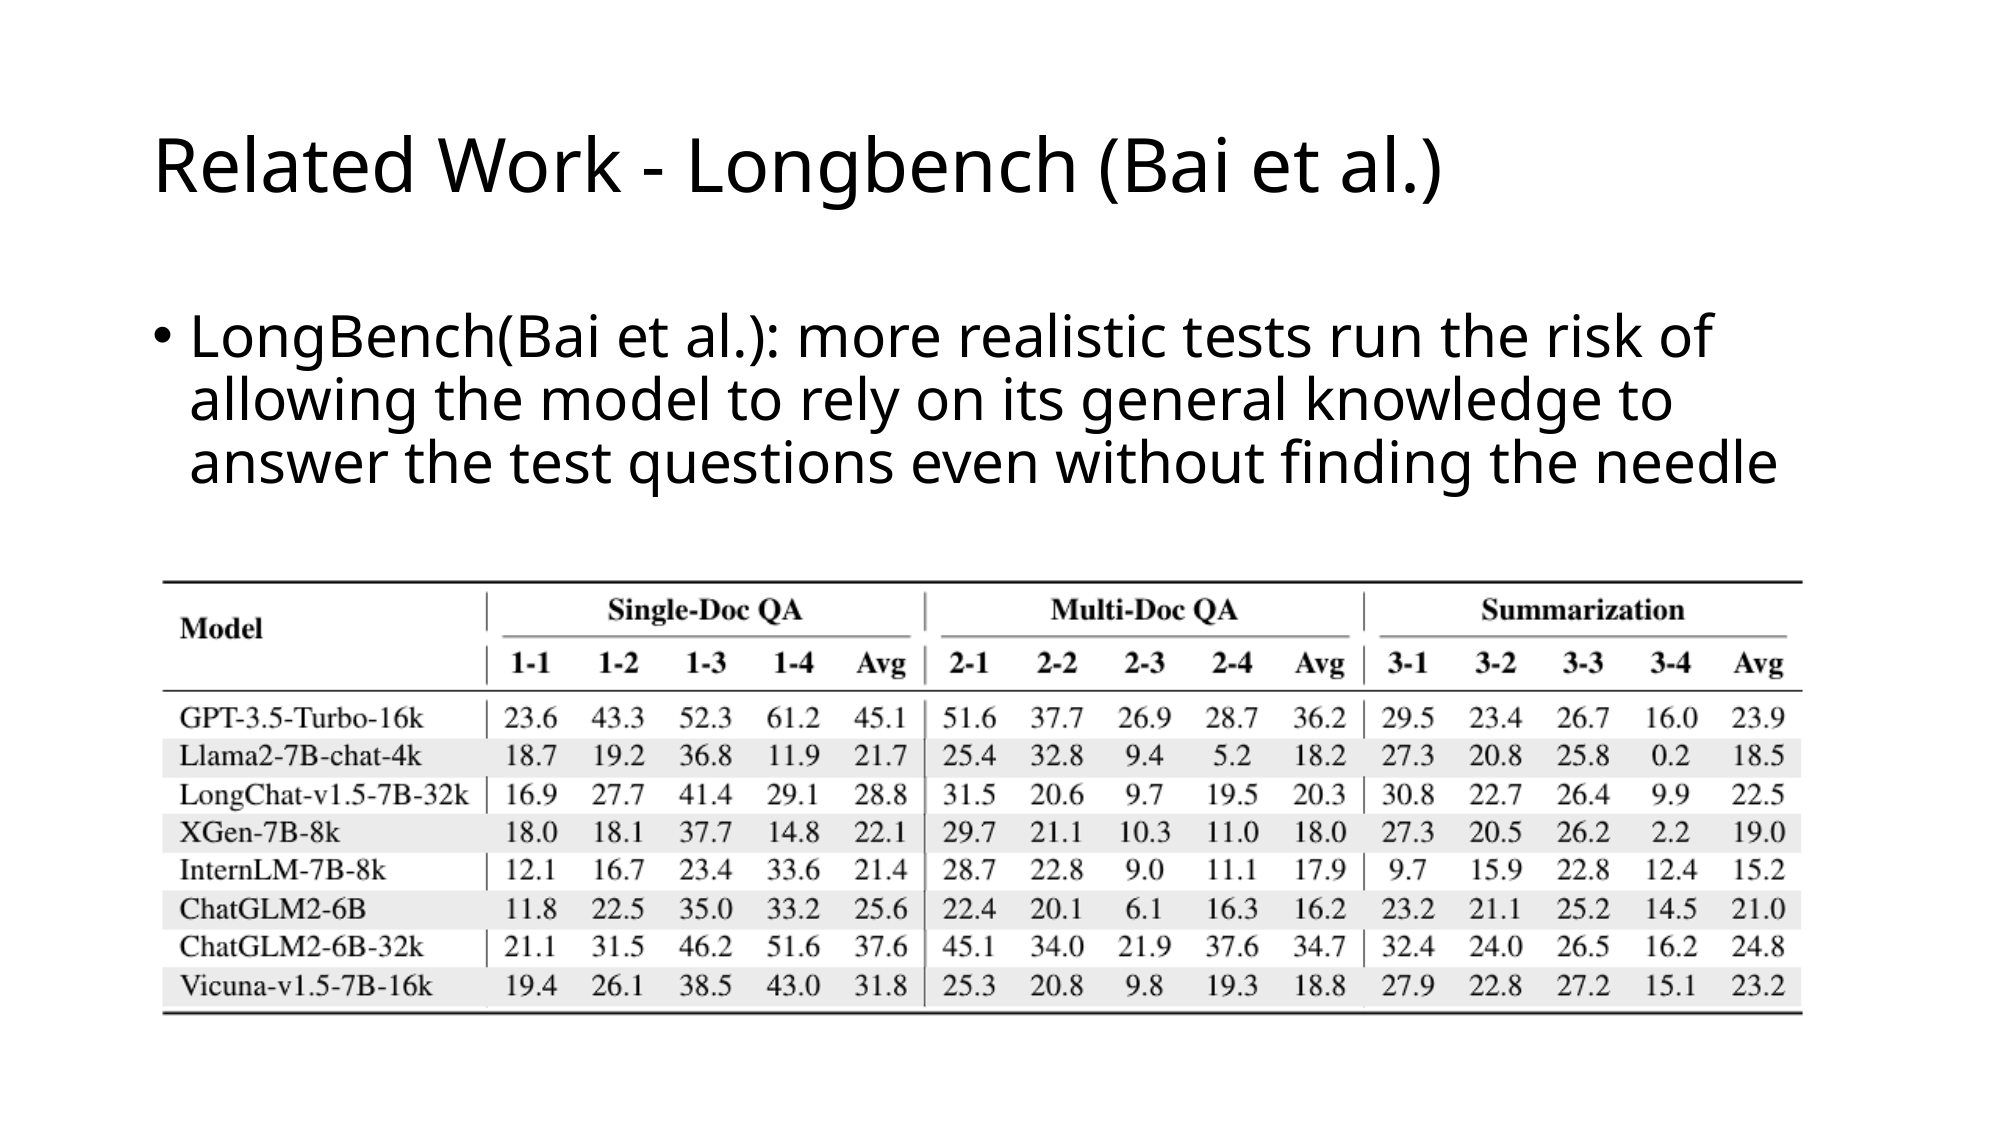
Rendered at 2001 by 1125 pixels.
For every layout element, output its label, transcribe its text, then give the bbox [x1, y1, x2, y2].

picture [157, 551, 1842, 1053]
title Related Work - Longbench (Bai et al.) [137, 59, 1863, 278]
list LongBench(Bai et al.): more realistic tests run the risk of allowing the model to rely on its general knowledge to answer the test questions even without finding the needle [137, 299, 1863, 1014]
